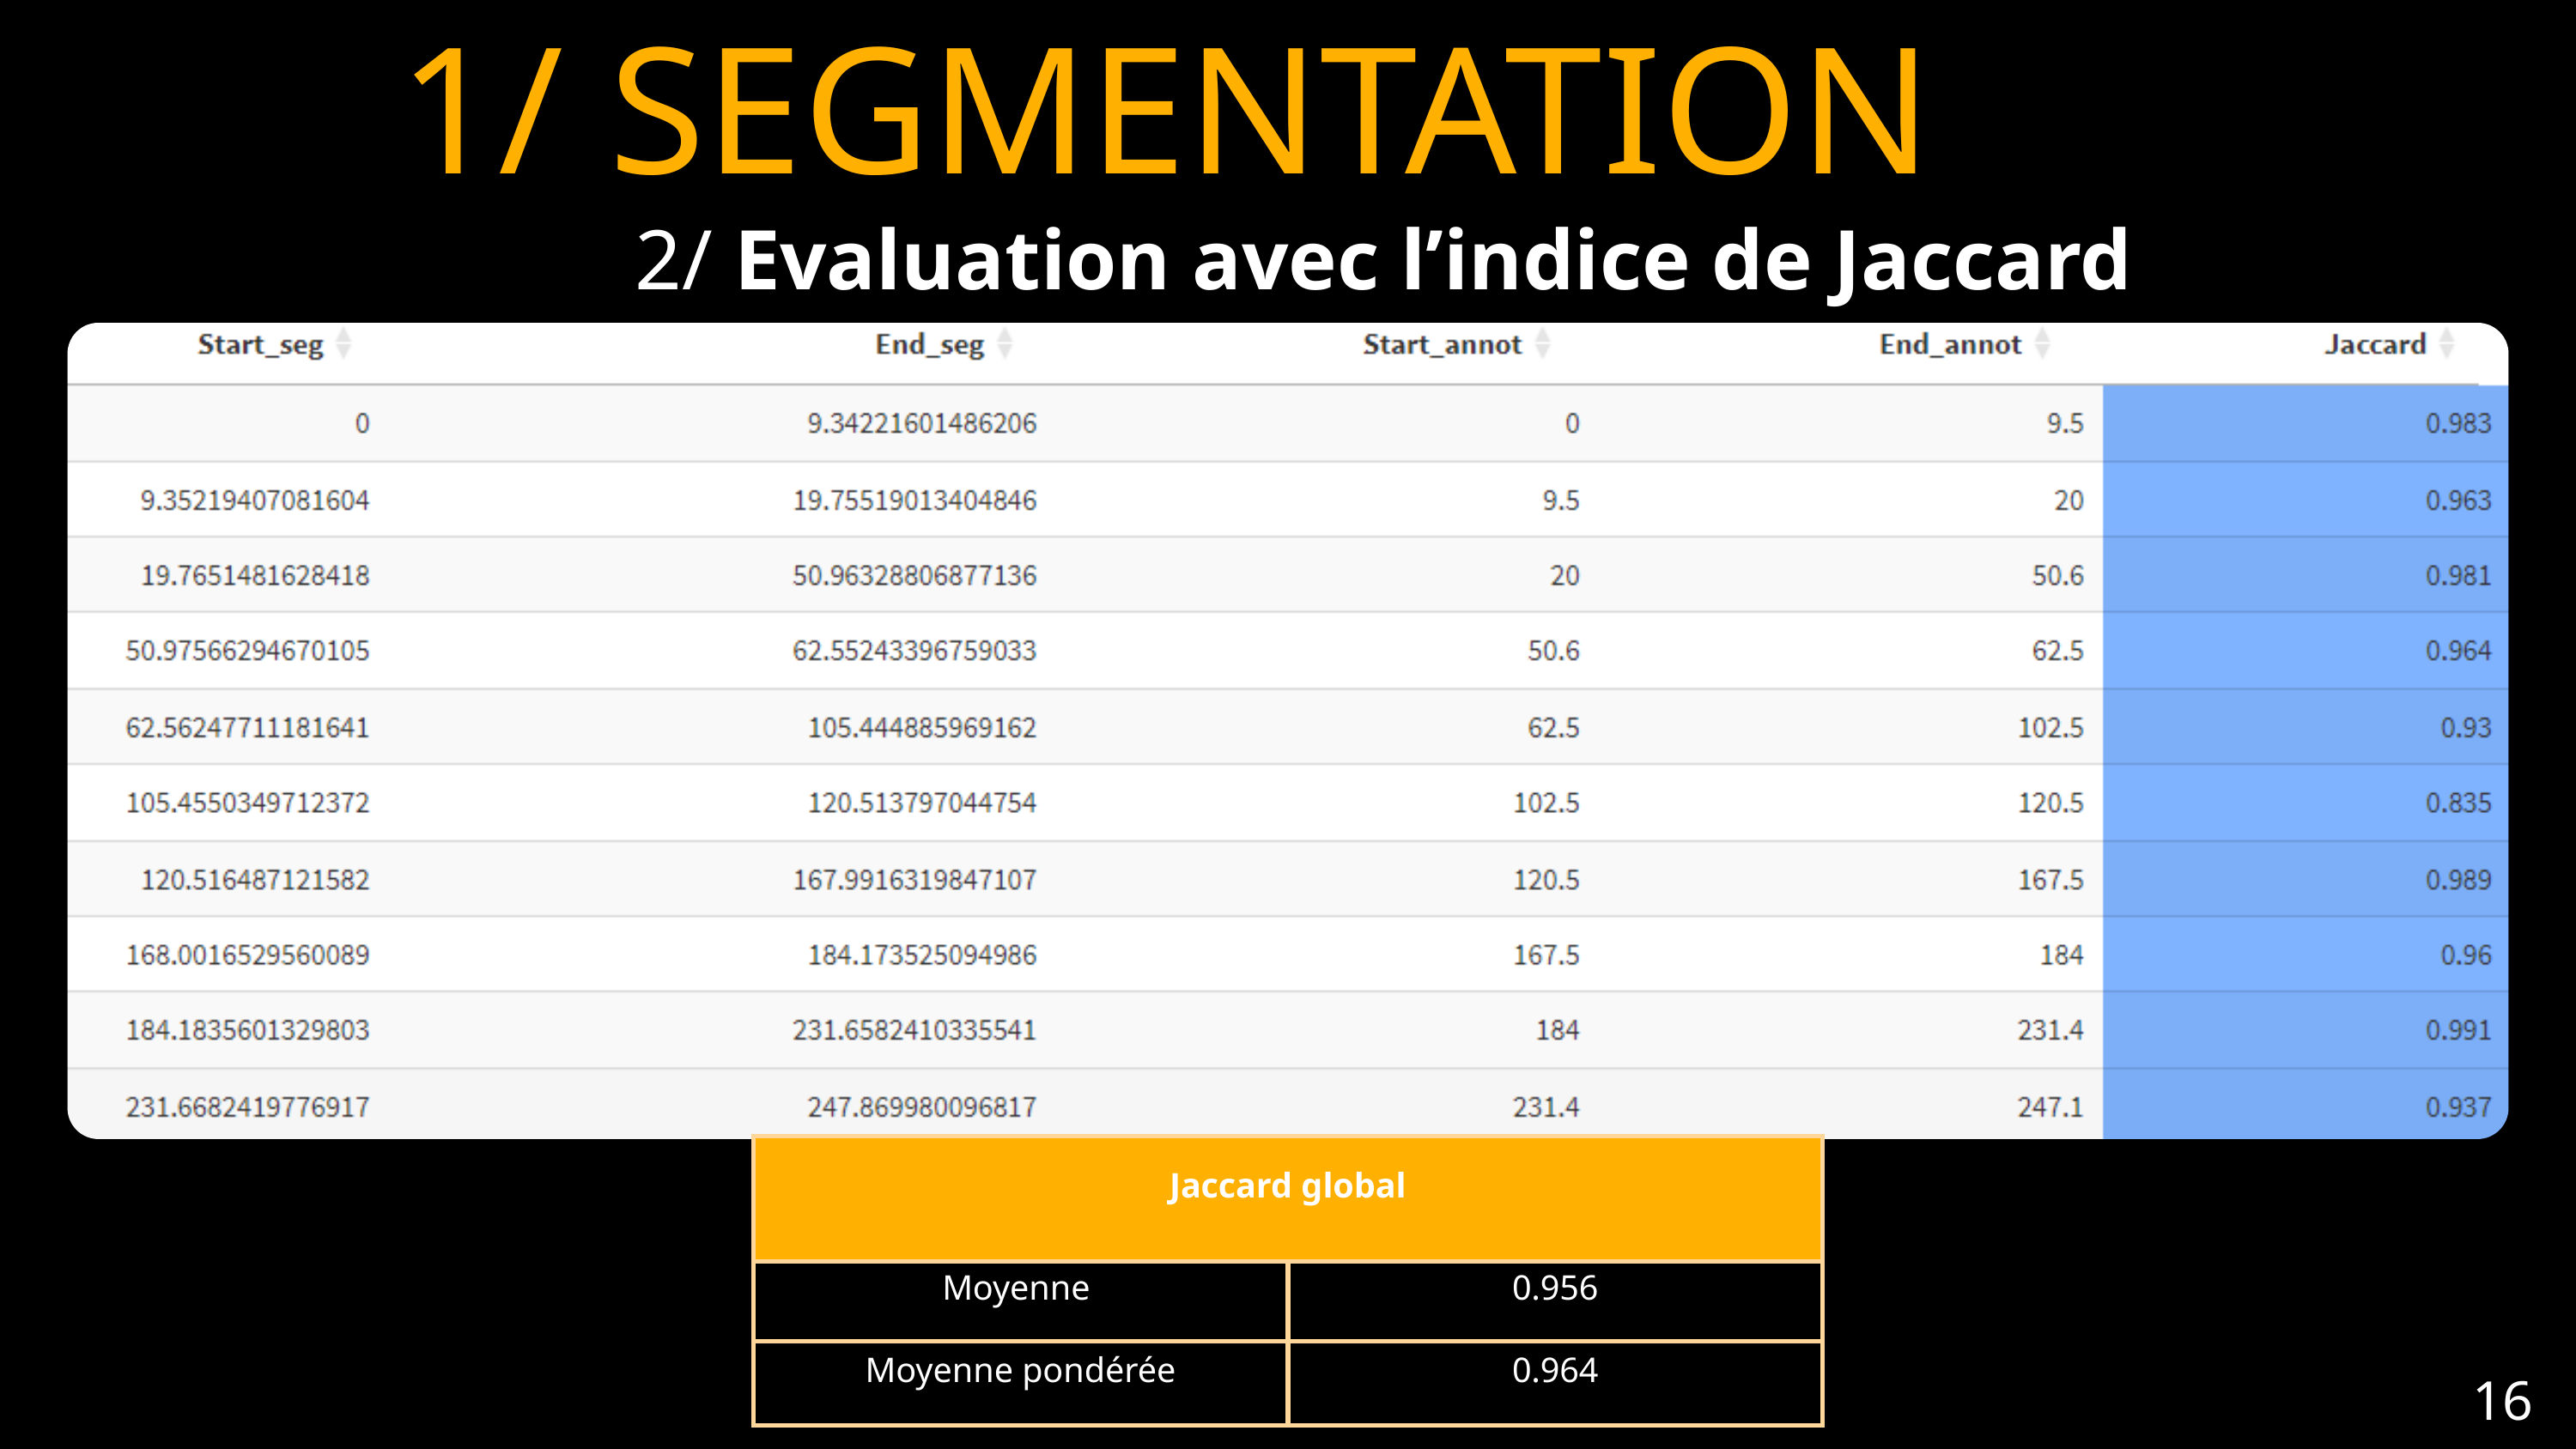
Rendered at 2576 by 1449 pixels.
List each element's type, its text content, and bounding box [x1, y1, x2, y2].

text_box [67, 322, 2509, 1140]
table_header Jaccard global [756, 1149, 1820, 1259]
table_cell Moyenne pondérée [756, 1343, 1285, 1423]
text_box 1/ SEGMENTATION [398, 10, 2178, 209]
table_cell 0.964 [1291, 1343, 1820, 1423]
table_cell Moyenne [756, 1264, 1285, 1339]
text_box 2/ Evaluation avec l’indice de Jaccard [635, 208, 2432, 306]
text_box 16 [2472, 1355, 2534, 1431]
table_cell 0.956 [1291, 1264, 1820, 1339]
